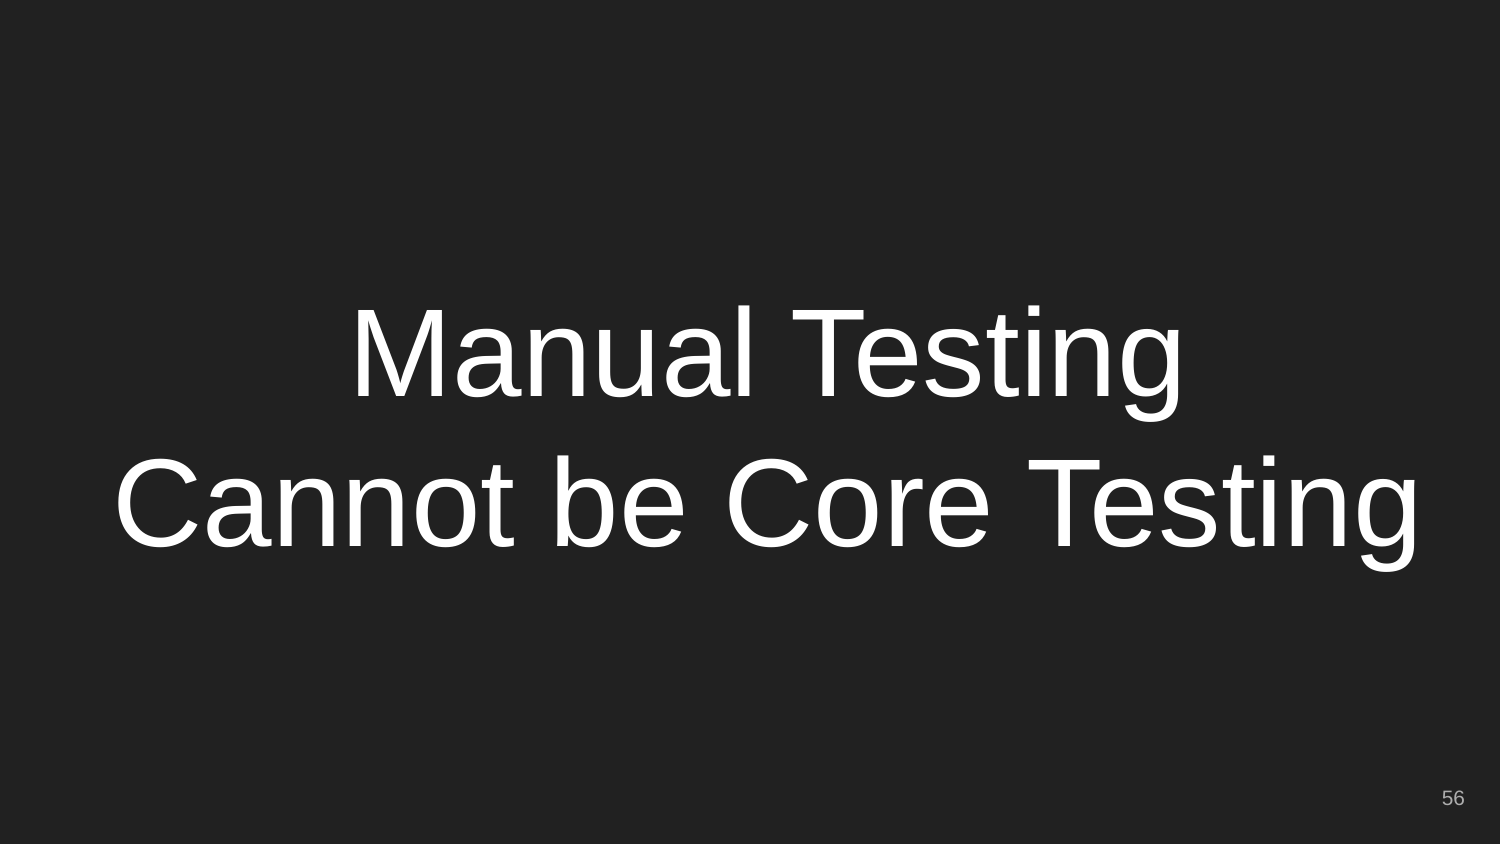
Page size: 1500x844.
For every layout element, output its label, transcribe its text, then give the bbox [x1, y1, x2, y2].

title Manual Testing Cannot be Core Testing [11, 352, 1500, 491]
slide_number ‹#› [1389, 764, 1480, 830]
